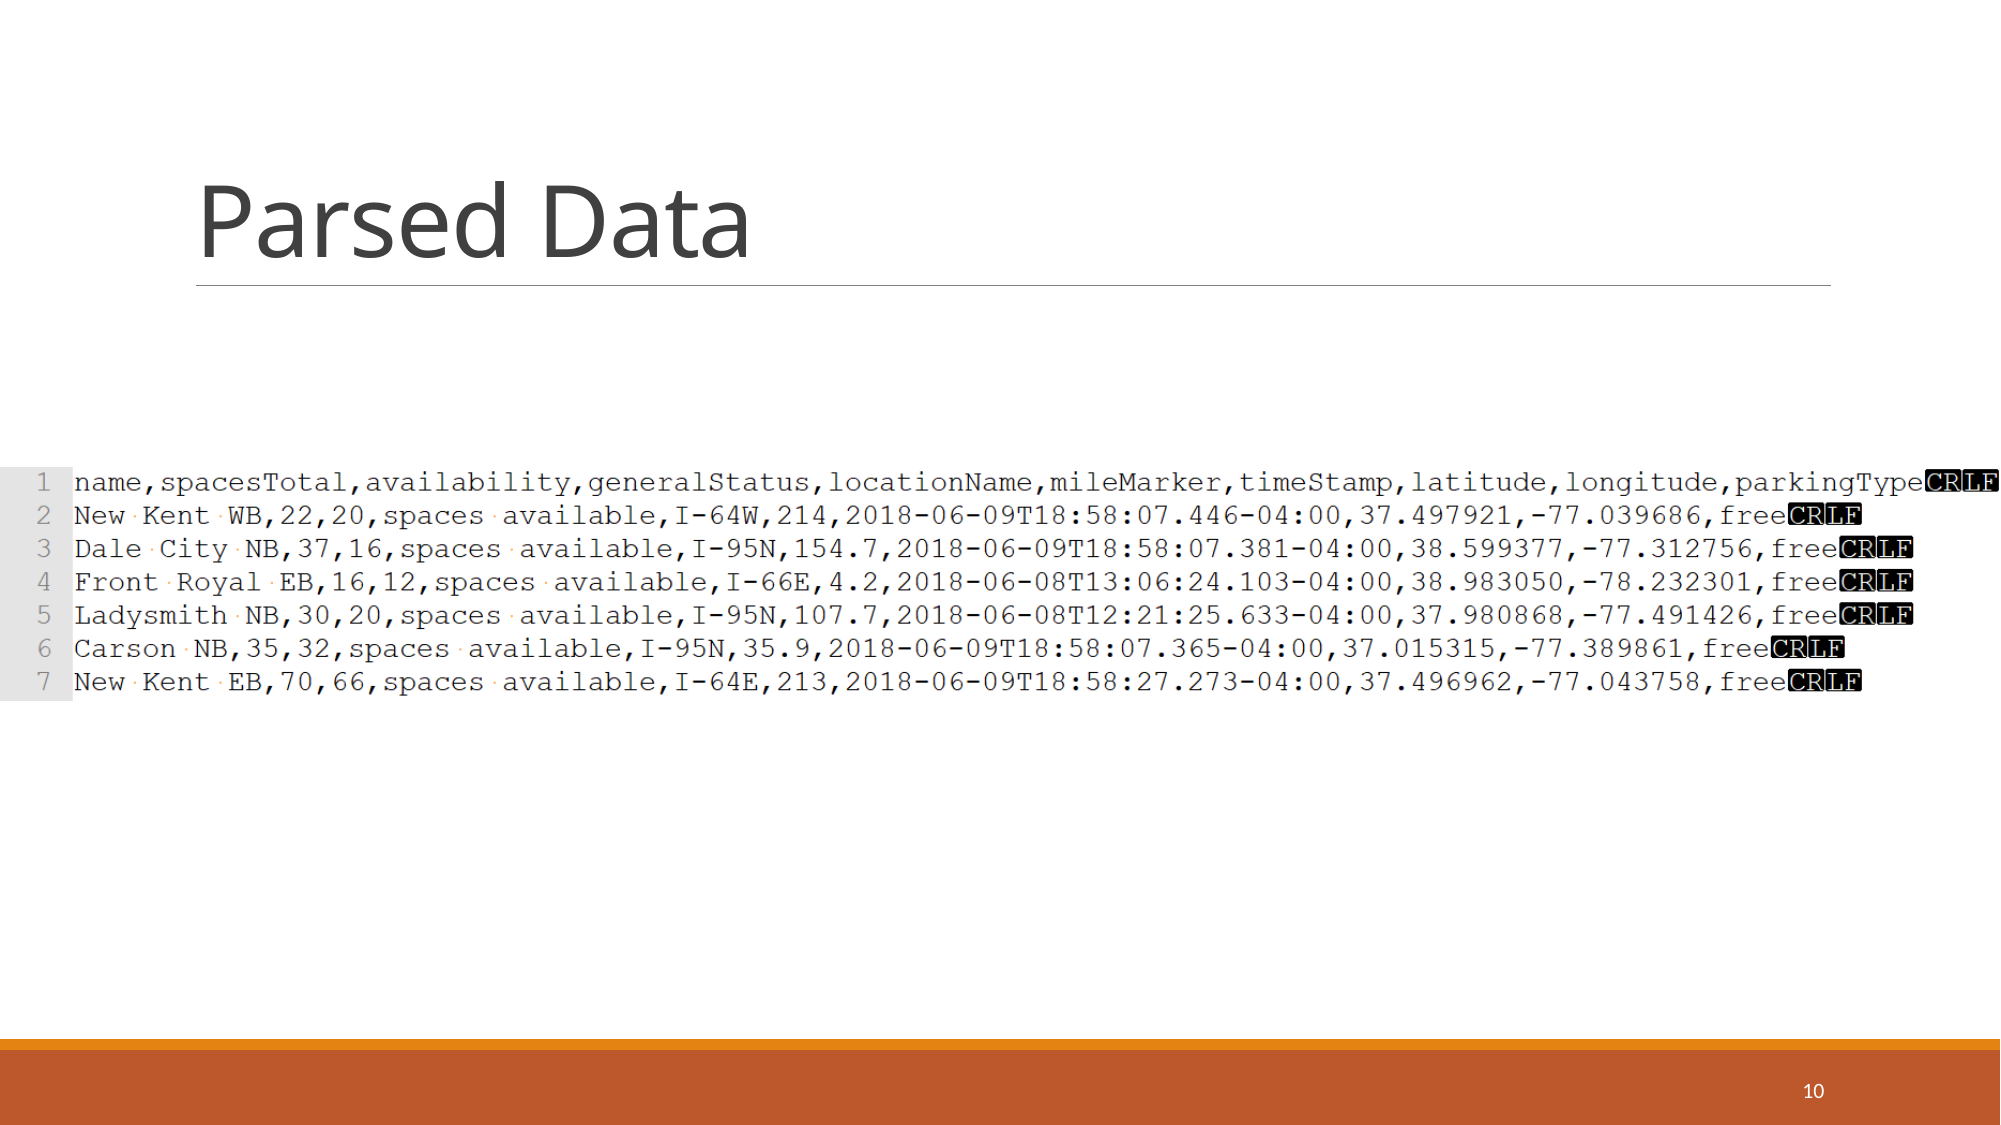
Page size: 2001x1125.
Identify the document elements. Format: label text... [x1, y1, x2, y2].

title Parsed Data [180, 47, 1830, 285]
picture [0, 466, 2000, 702]
slide_number 10 [1624, 1059, 1840, 1120]
